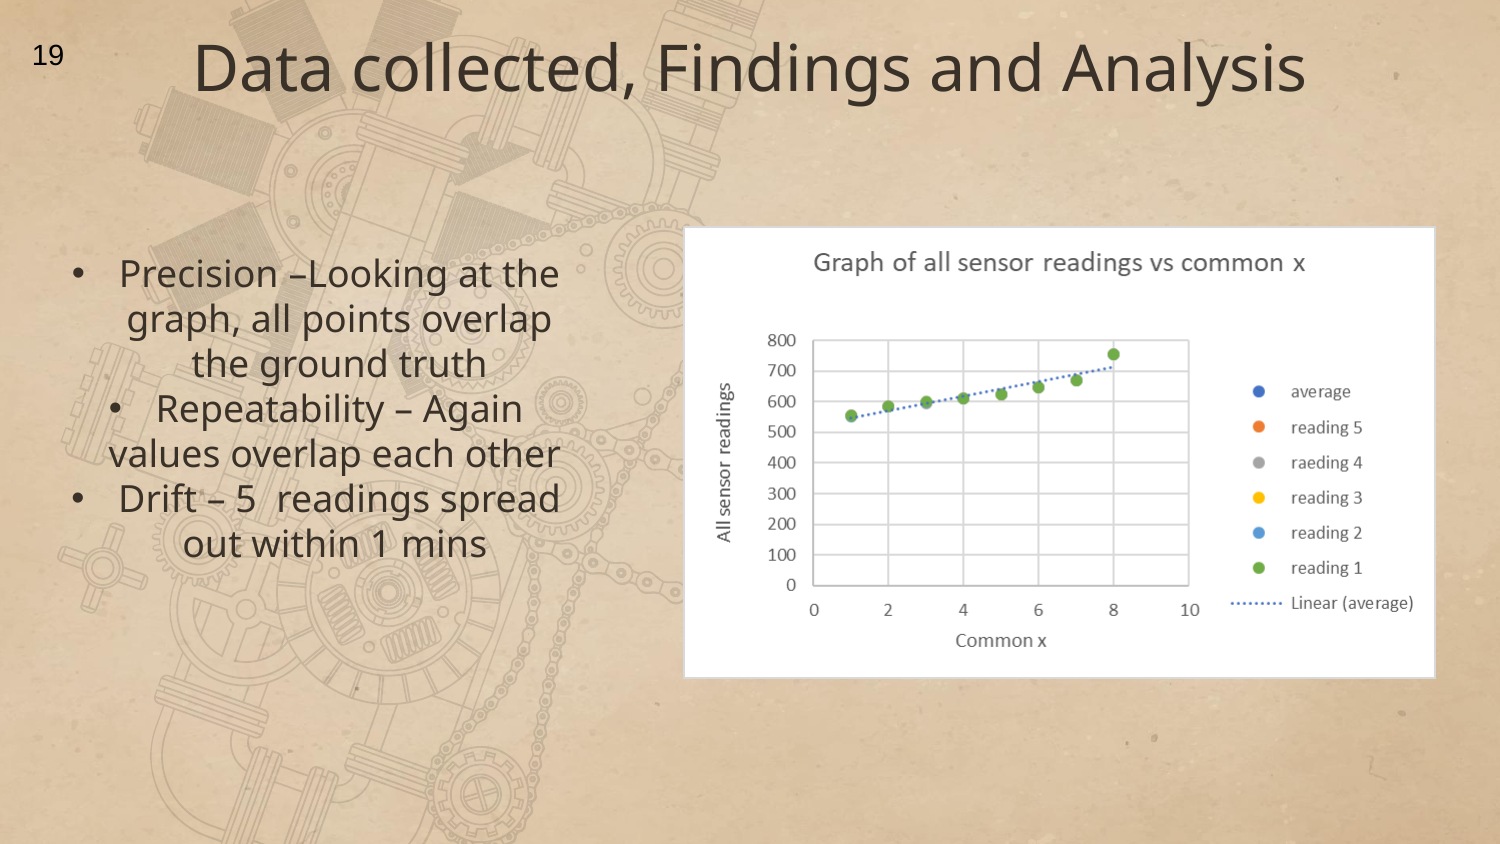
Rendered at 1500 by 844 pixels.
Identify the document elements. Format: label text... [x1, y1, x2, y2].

text_box Data collected, Findings and Analysis [177, 13, 1393, 117]
picture [0, 0, 1500, 844]
text_box 19 [17, 28, 85, 79]
